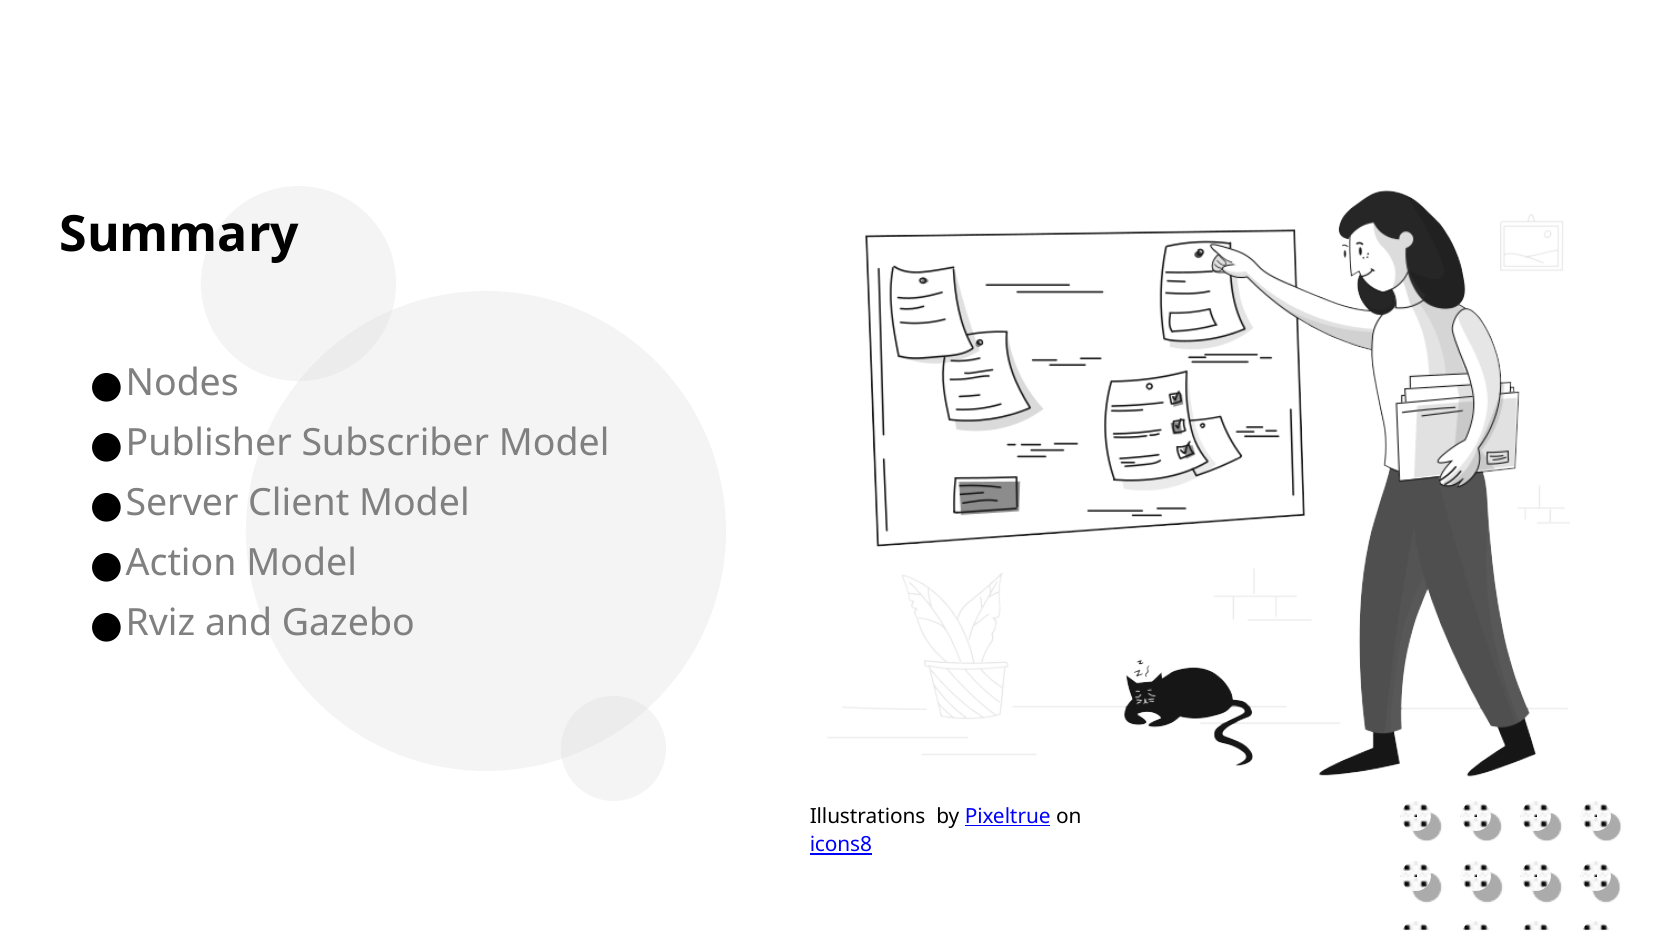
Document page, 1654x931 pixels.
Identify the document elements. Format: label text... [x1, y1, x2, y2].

picture [1580, 861, 1611, 892]
picture [1522, 921, 1550, 931]
picture [713, 129, 1620, 832]
text_box Nodes Publisher Subscriber Model Server Client Model Action Model Rviz and Gazebo [75, 350, 1005, 680]
text_box Summary [45, 193, 600, 259]
picture [1460, 861, 1491, 892]
picture [1400, 861, 1431, 892]
picture [1402, 921, 1430, 931]
picture [1462, 921, 1490, 931]
picture [1582, 921, 1610, 931]
picture [1520, 861, 1551, 892]
